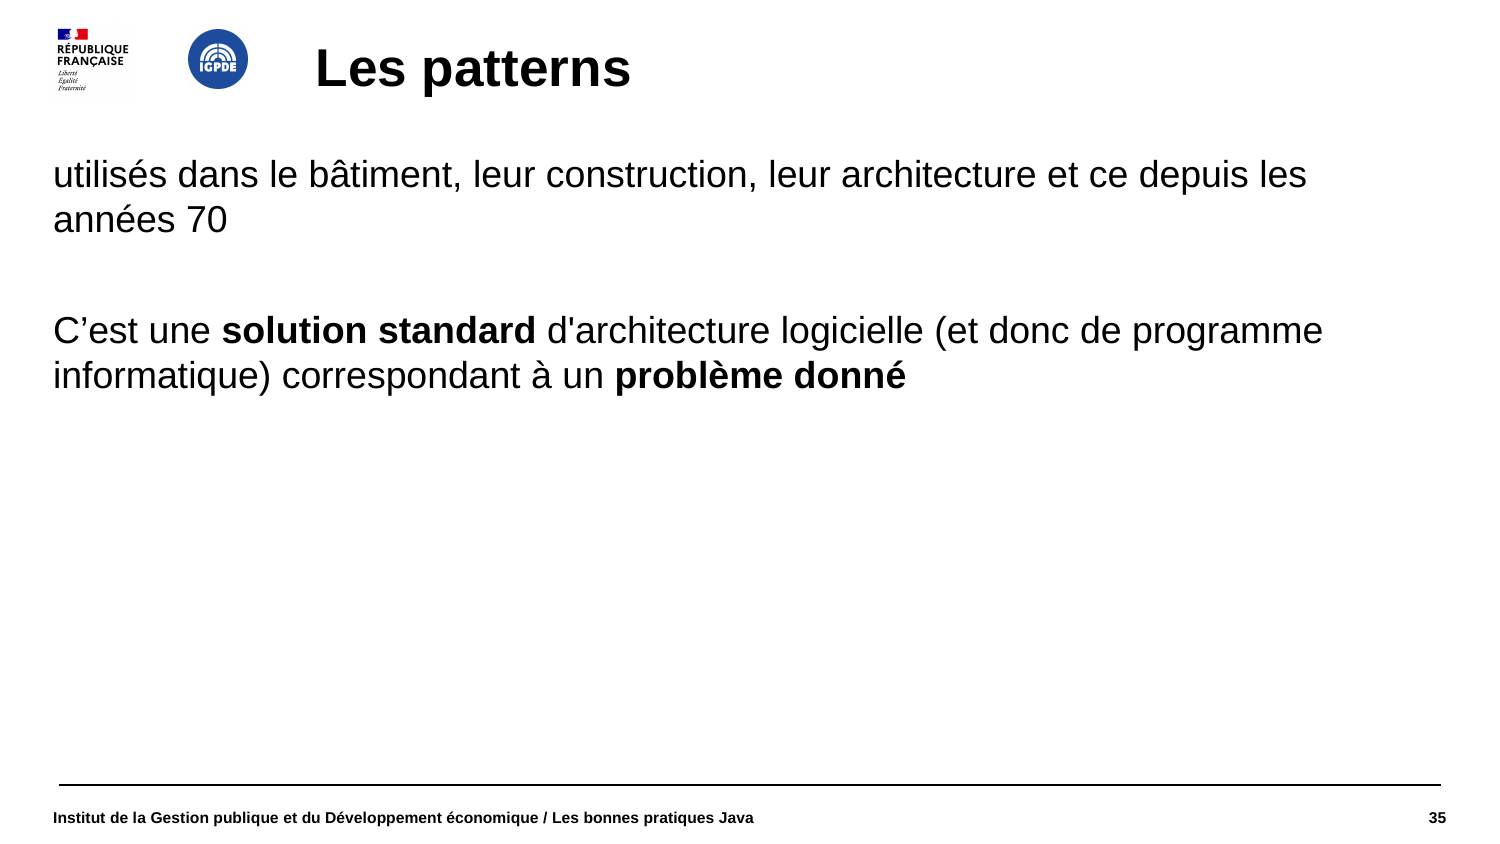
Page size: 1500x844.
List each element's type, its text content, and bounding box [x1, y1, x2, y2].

list utilisés dans le bâtiment, leur construction, leur architecture et ce depuis les années 70 C’est une solution standard d'architecture logicielle (et donc de programme informatique) correspondant à un problème donné [53, 150, 1424, 662]
picture [47, 18, 139, 101]
footer Institut de la Gestion publique et du Développement économique / Les bonnes pratiques Java [53, 787, 780, 844]
slide_number 35 [1224, 787, 1447, 844]
picture [188, 29, 248, 89]
title Les patterns [315, 40, 1275, 113]
